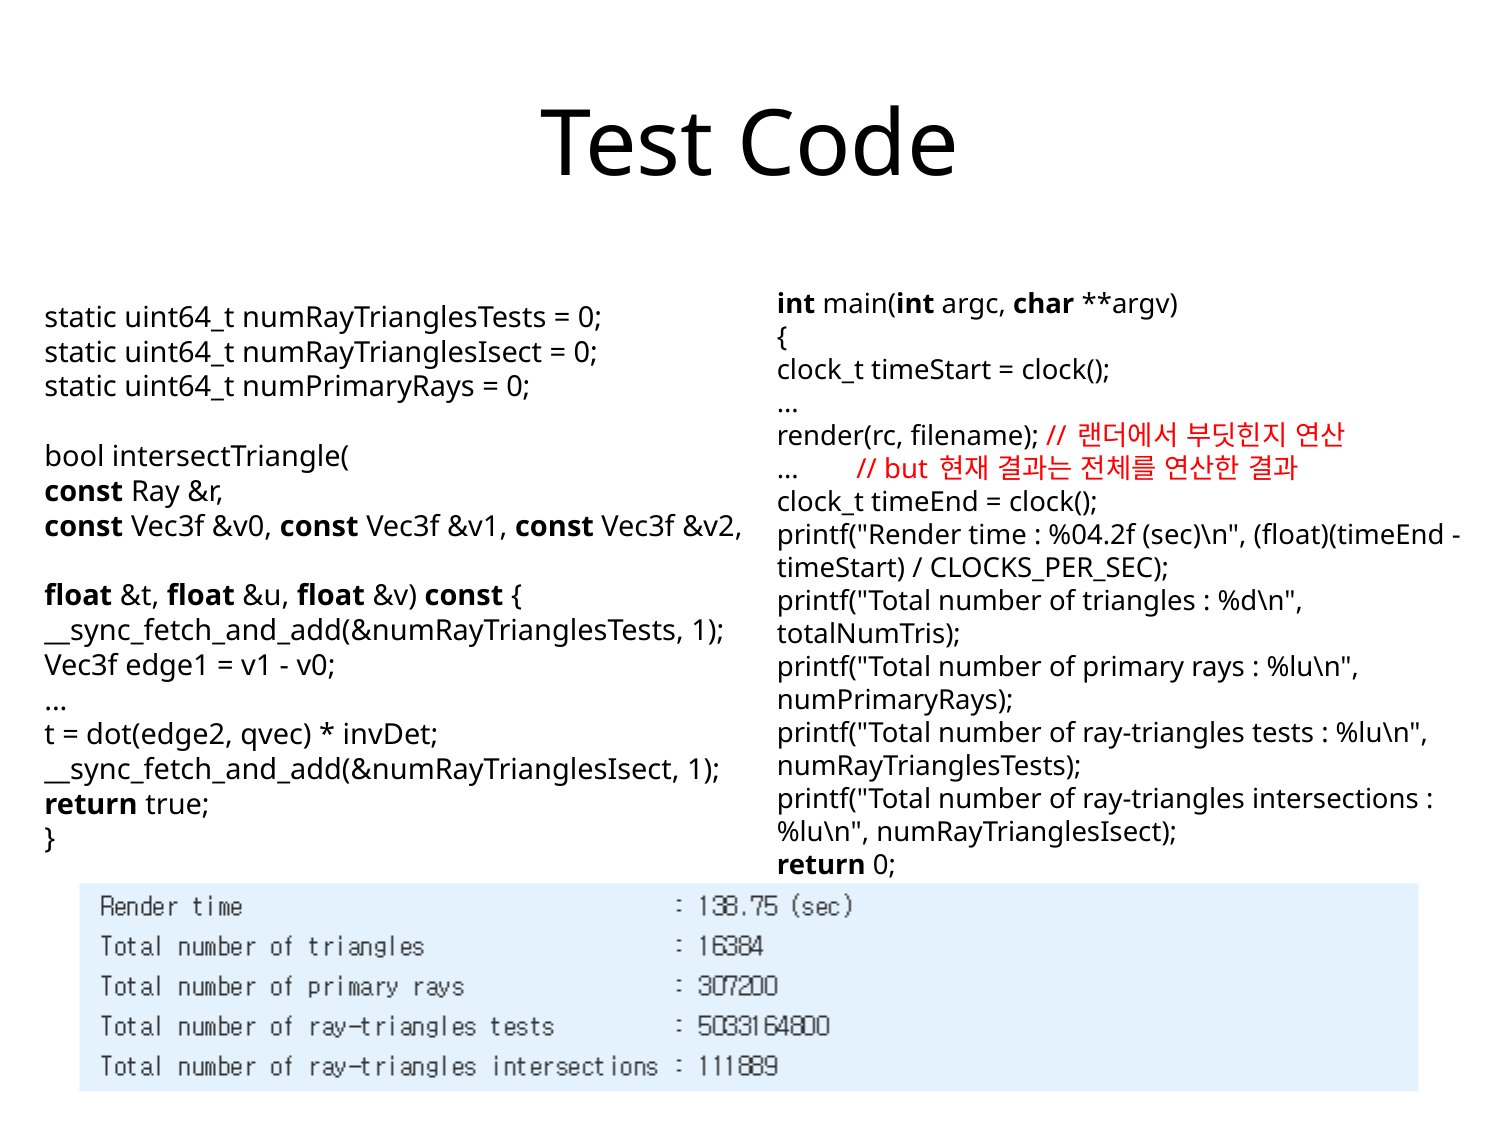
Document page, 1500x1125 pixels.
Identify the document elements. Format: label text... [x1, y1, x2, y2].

list int main(int argc, char **argv) { clock_t timeStart = clock(); ... render(rc, filename); // 랜더에서 부딧힌지 연산 ... // but 현재 결과는 전체를 연산한 결과 clock_t timeEnd = clock(); printf("Render time : %04.2f (sec)\n", (float)(timeEnd - timeStart) / CLOCKS_PER_SEC); printf("Total number of triangles : %d\n", totalNumTris); printf("Total number of primary rays : %lu\n", numPrimaryRays); printf("Total number of ray-triangles tests : %lu\n", numRayTrianglesTests); printf("Total number of ray-triangles intersections : %lu\n", numRayTrianglesIsect); return 0; } [761, 278, 1483, 928]
title Test Code [75, 45, 1425, 233]
list static uint64_t numRayTrianglesTests = 0; static uint64_t numRayTrianglesIsect = 0; static uint64_t numPrimaryRays = 0; bool intersectTriangle( const Ray &r, const Vec3f &v0, const Vec3f &v1, const Vec3f &v2, float &t, float &u, float &v) const { __sync_fetch_and_add(&numRayTrianglesTests, 1); Vec3f edge1 = v1 - v0; ... t = dot(edge2, qvec) * invDet; __sync_fetch_and_add(&numRayTrianglesIsect, 1); return true; } [29, 290, 761, 939]
picture [76, 877, 1429, 1096]
